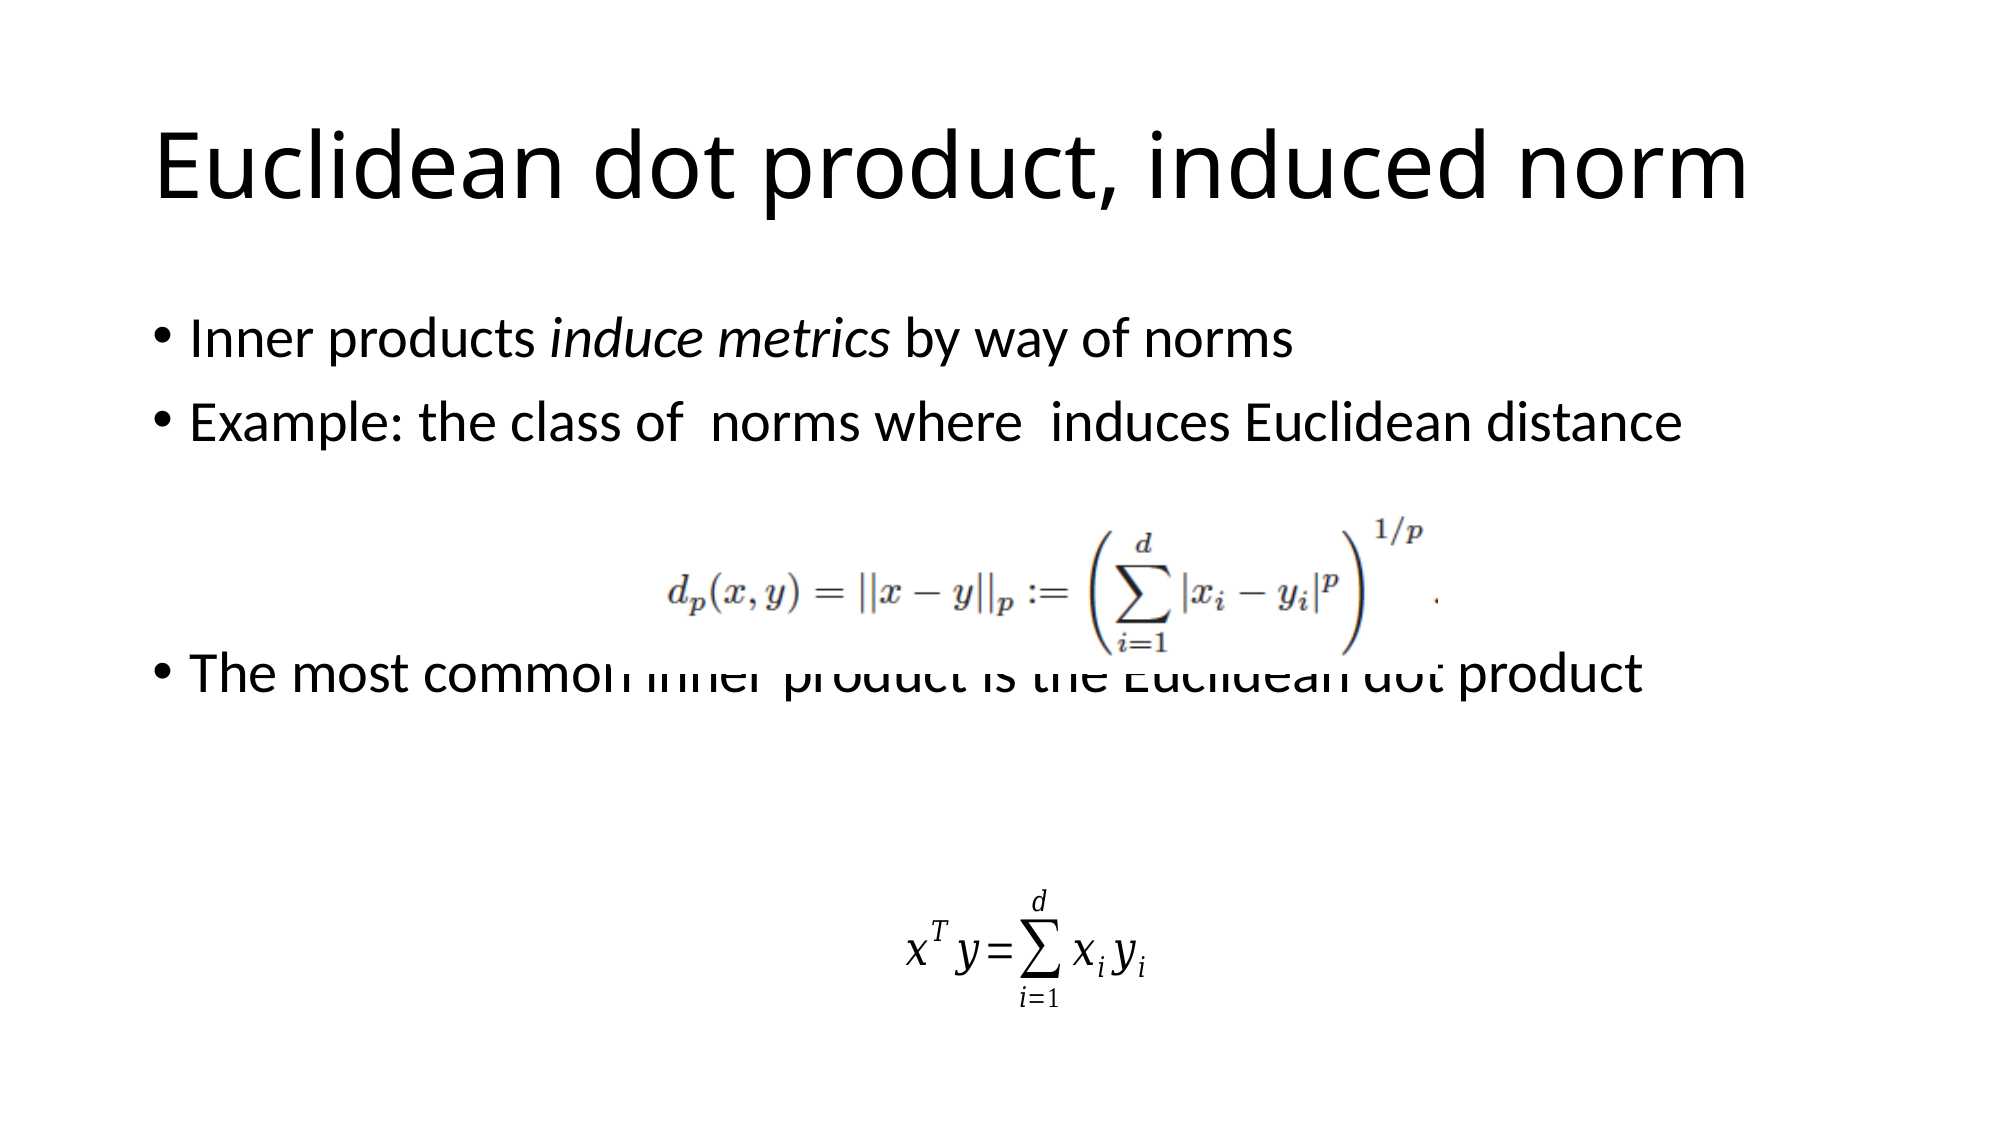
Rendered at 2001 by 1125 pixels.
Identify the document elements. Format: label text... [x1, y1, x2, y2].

title Euclidean dot product, induced norm [137, 59, 1863, 278]
picture [611, 497, 1438, 674]
